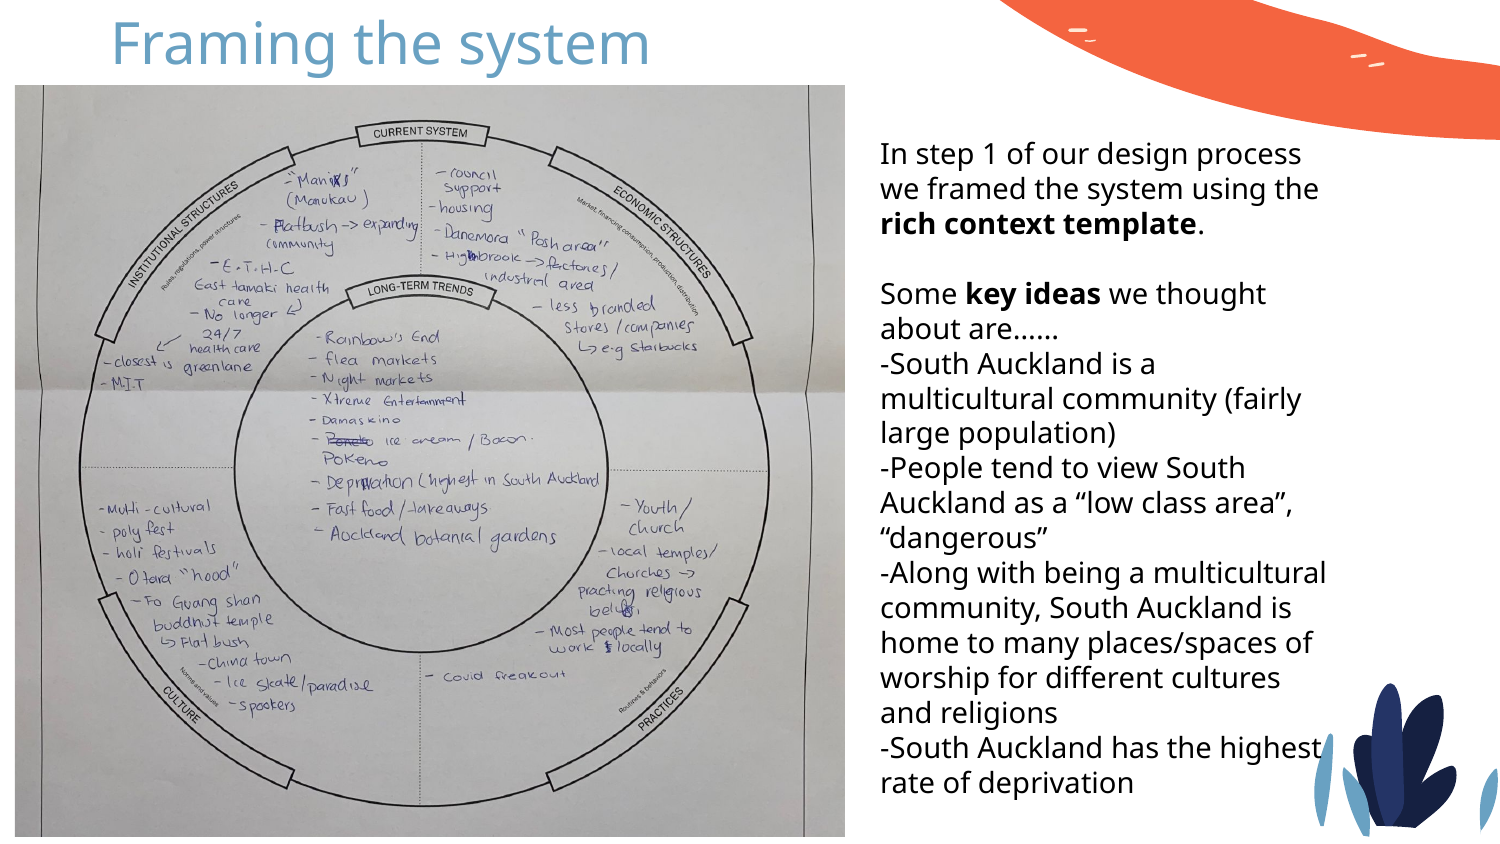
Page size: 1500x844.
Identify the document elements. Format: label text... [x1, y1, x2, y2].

title Framing the system [95, 0, 1360, 86]
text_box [1313, 683, 1500, 837]
picture [14, 85, 846, 837]
text_box In step 1 of our design process we framed the system using the rich context template. Some key ideas we thought about are…… -South Auckland is a multicultural community (fairly large population) -People tend to view South Auckland as a “low class area”, “dangerous” -Along with being a multicultural community, South Auckland is home to many places/spaces of worship for different cultures and religions -South Auckland has the highest rate of deprivation [865, 120, 1350, 815]
